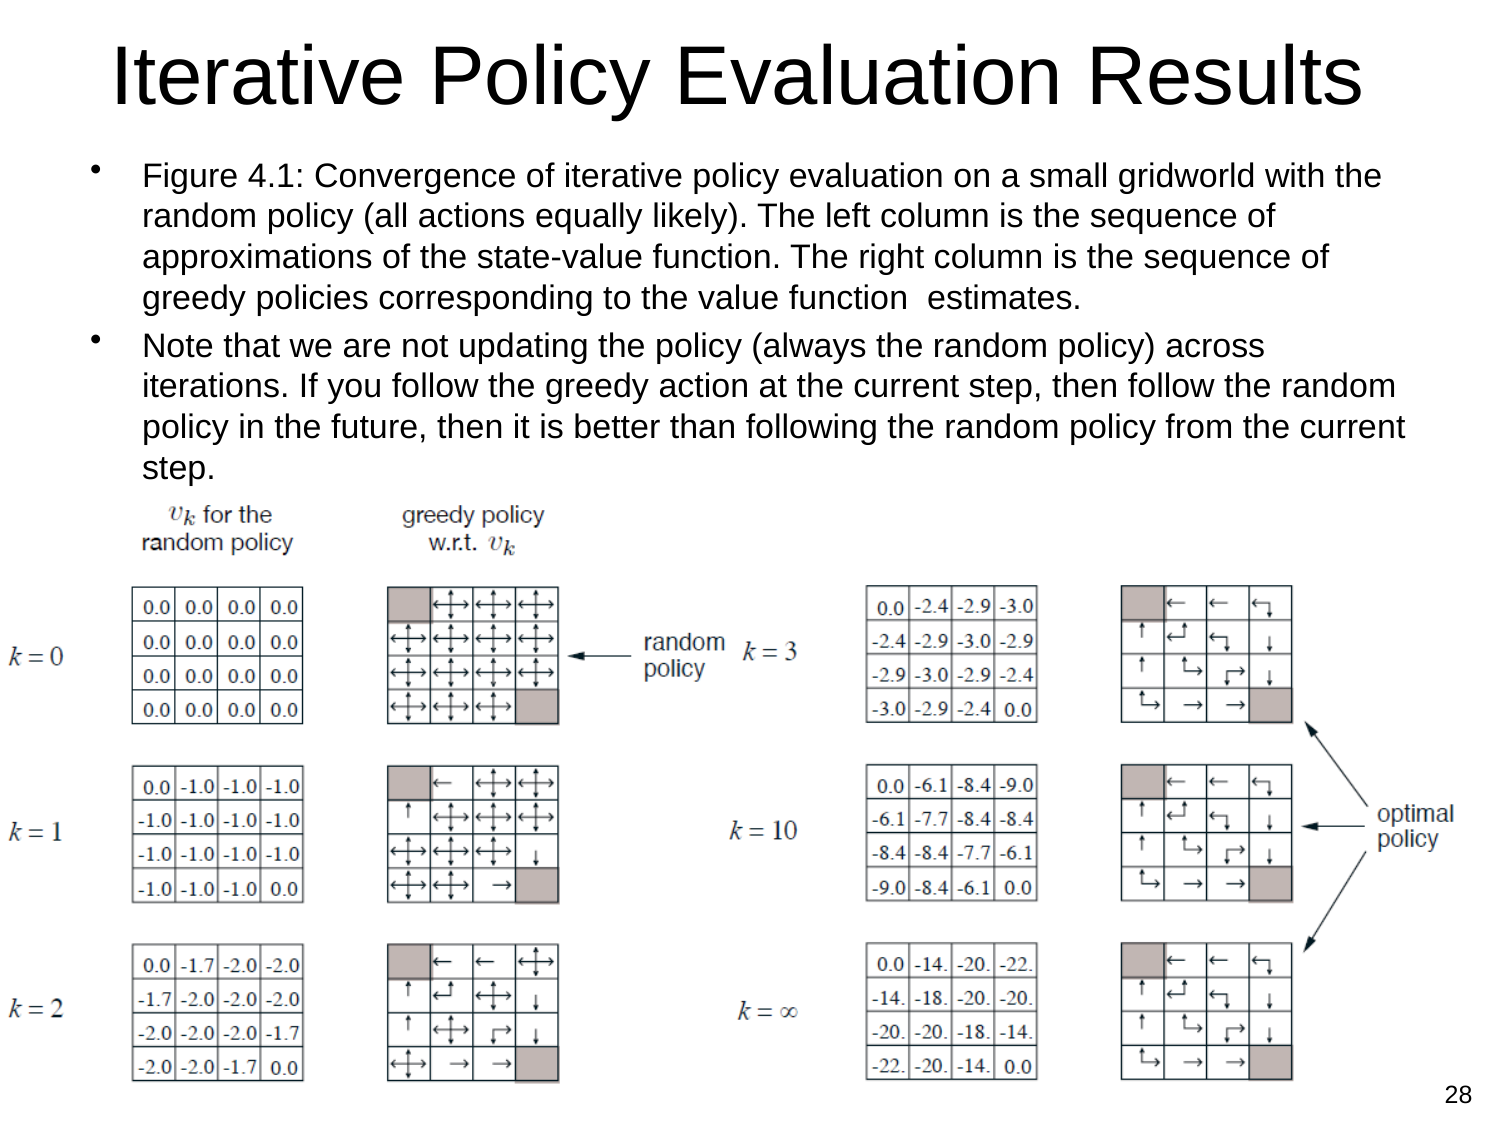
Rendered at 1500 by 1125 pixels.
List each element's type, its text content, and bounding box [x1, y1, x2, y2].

title Iterative Policy Evaluation Results [62, 0, 1413, 143]
picture [0, 499, 1455, 1085]
slide_number 28 [1137, 1070, 1488, 1112]
